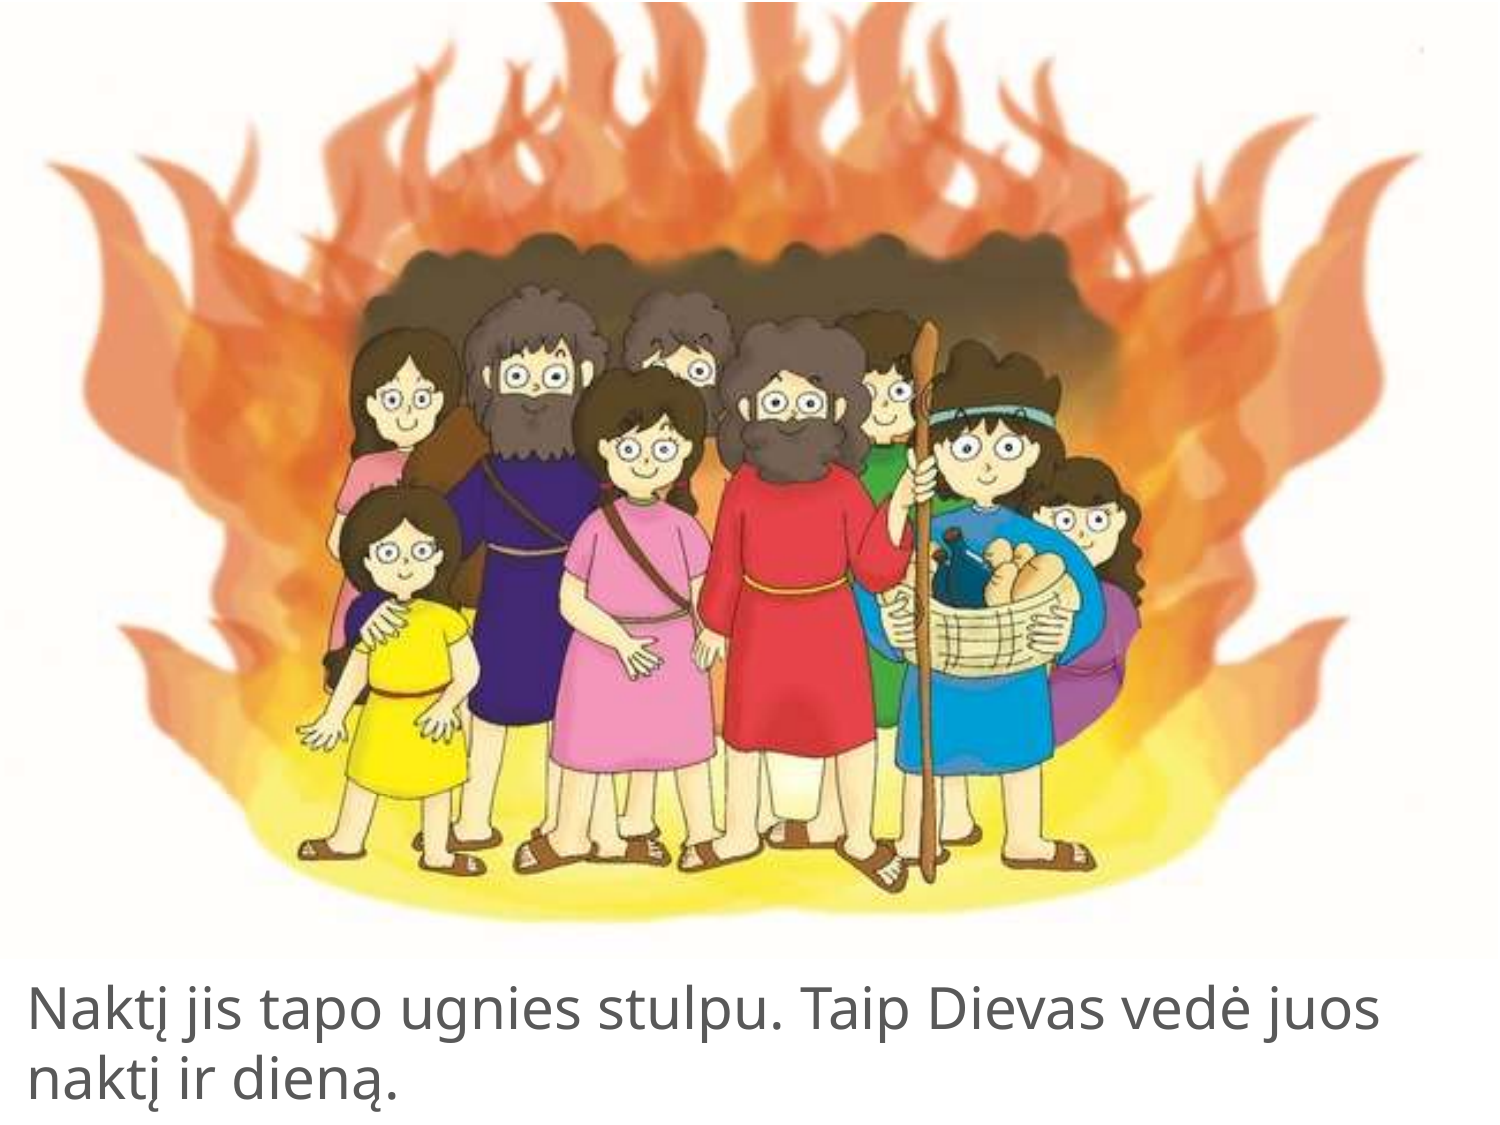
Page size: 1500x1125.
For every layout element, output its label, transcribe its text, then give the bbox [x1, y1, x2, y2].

picture [0, 2, 1498, 959]
text_box Naktį jis tapo ugnies stulpu. Taip Dievas vedė juos naktį ir dieną. [11, 964, 1498, 1119]
